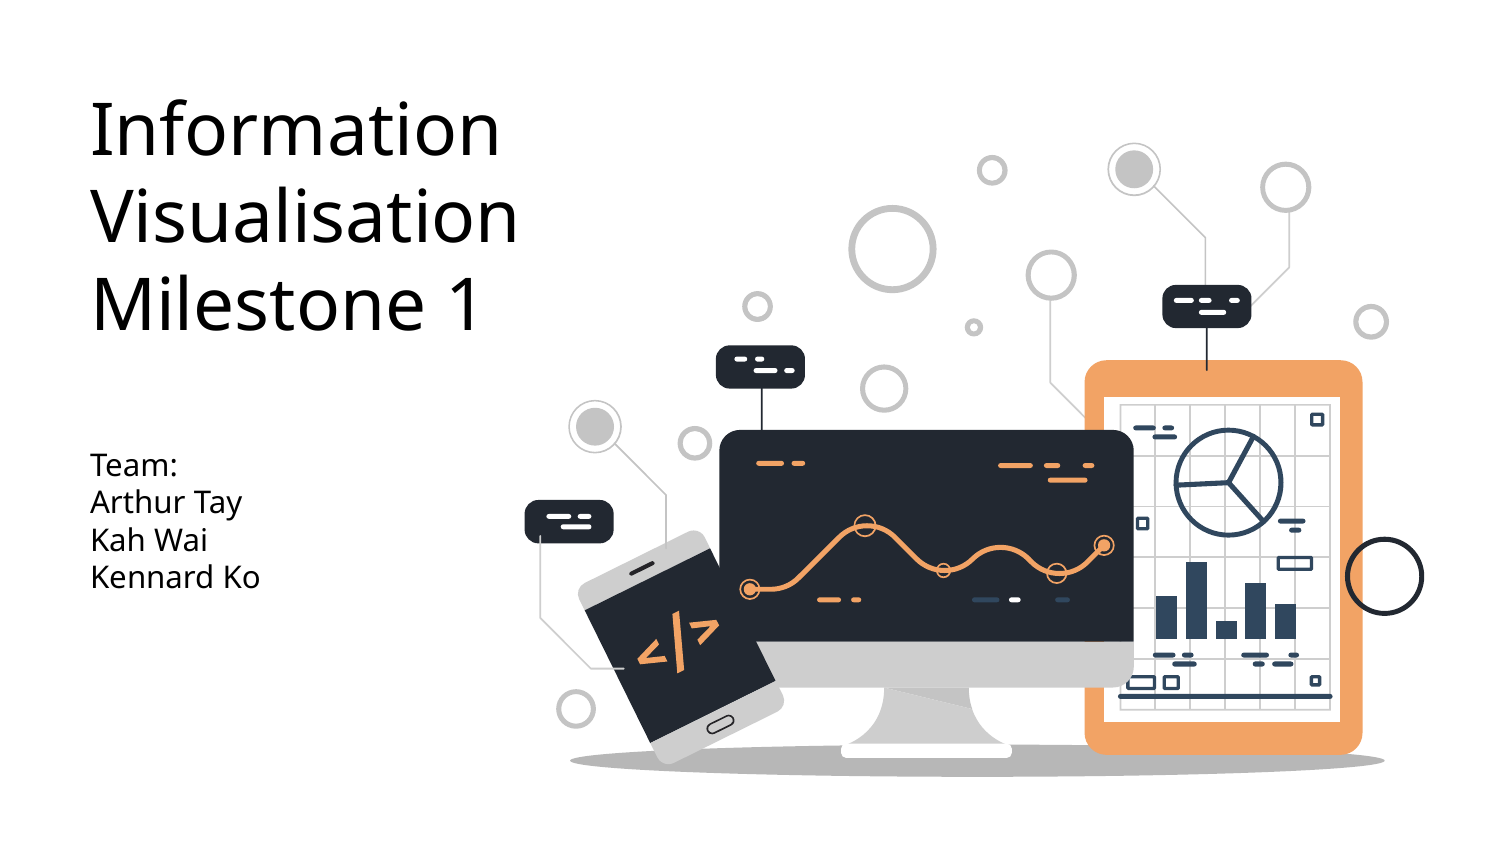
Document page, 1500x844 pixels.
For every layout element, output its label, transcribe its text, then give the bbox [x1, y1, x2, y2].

text_box Team: Arthur Tay Kah Wai Kennard Ko [74, 430, 453, 637]
text_box Information Visualisation Milestone 1 [74, 67, 668, 327]
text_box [524, 142, 1425, 778]
